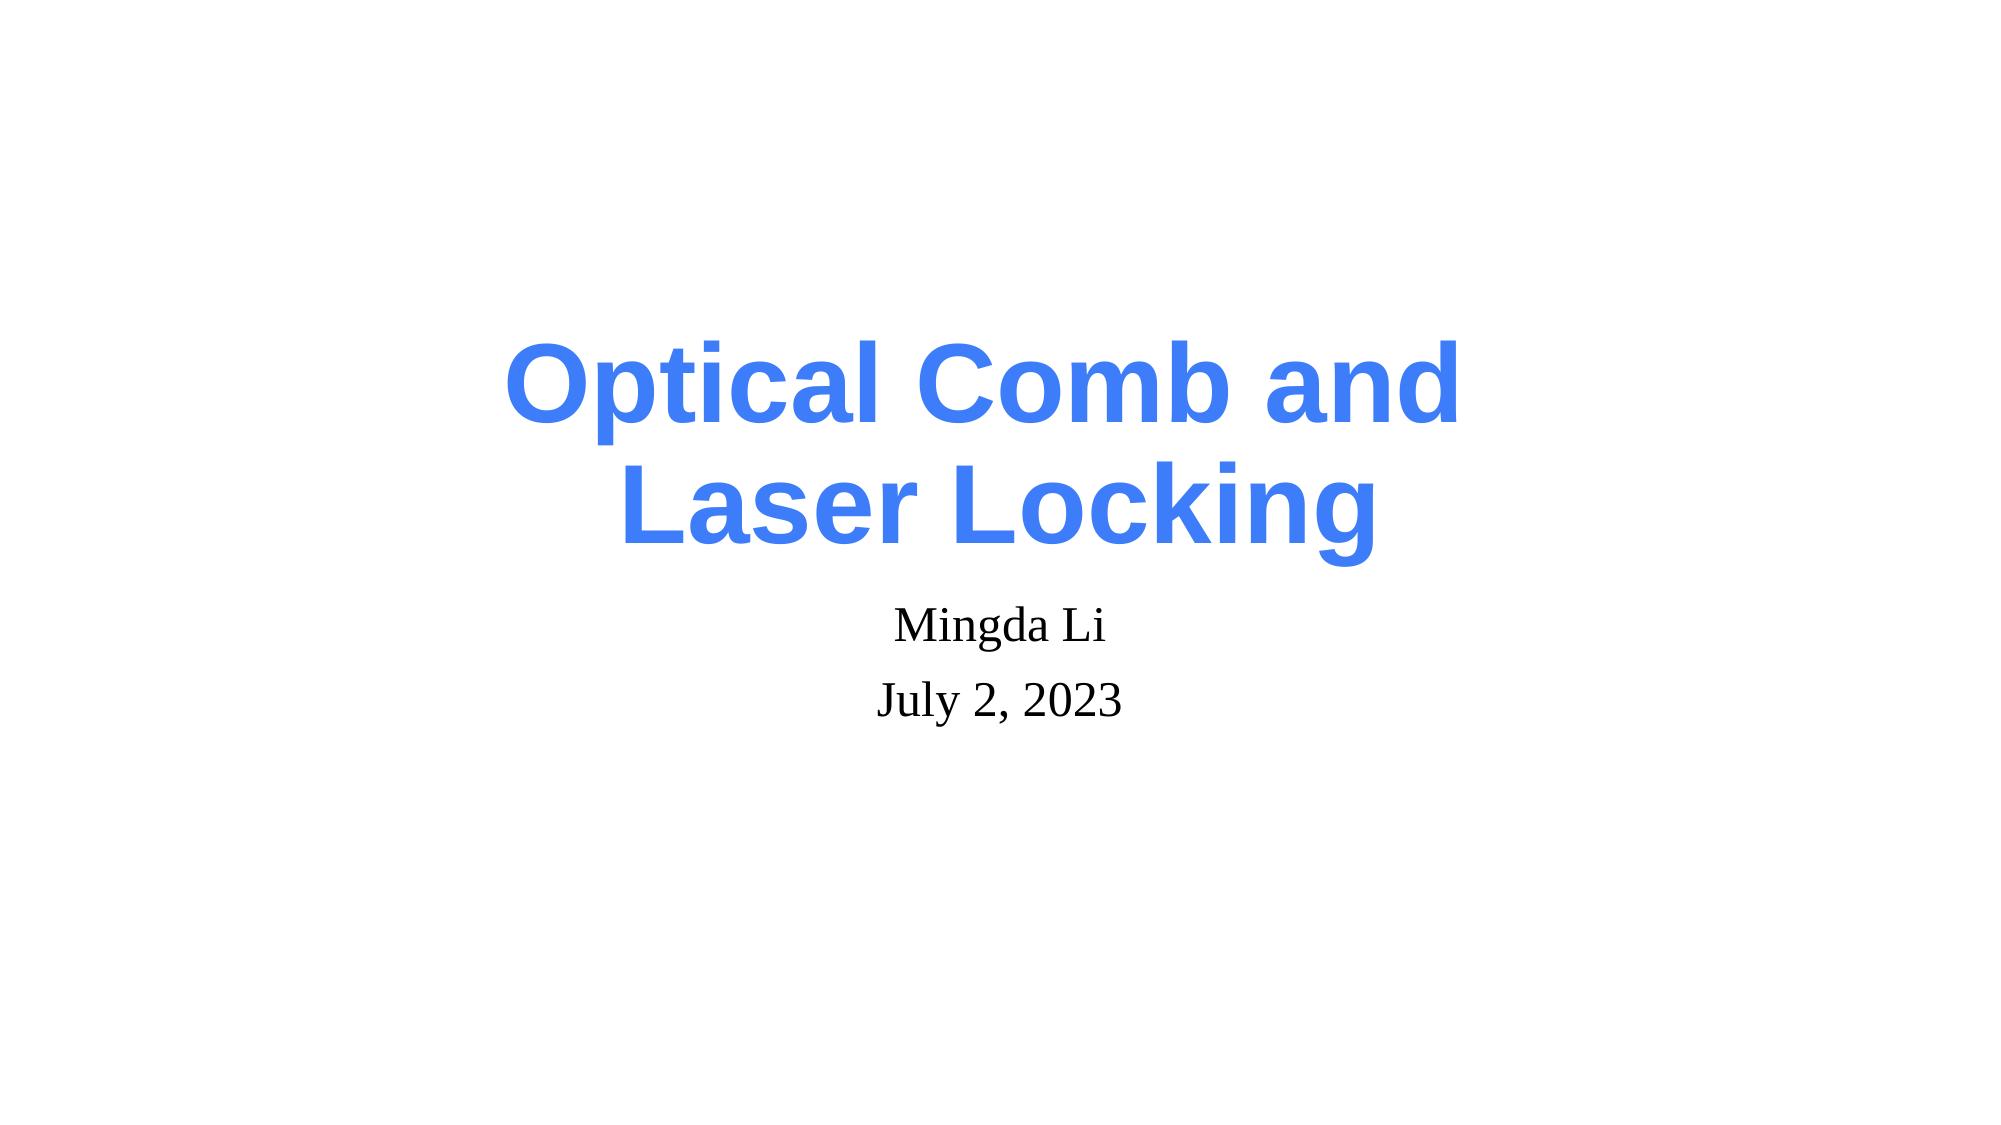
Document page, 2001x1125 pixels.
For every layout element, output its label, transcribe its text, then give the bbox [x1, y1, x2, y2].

title Optical Comb and Laser Locking [249, 184, 1750, 576]
subtitle Mingda Li July 2, 2023 [249, 590, 1750, 863]
